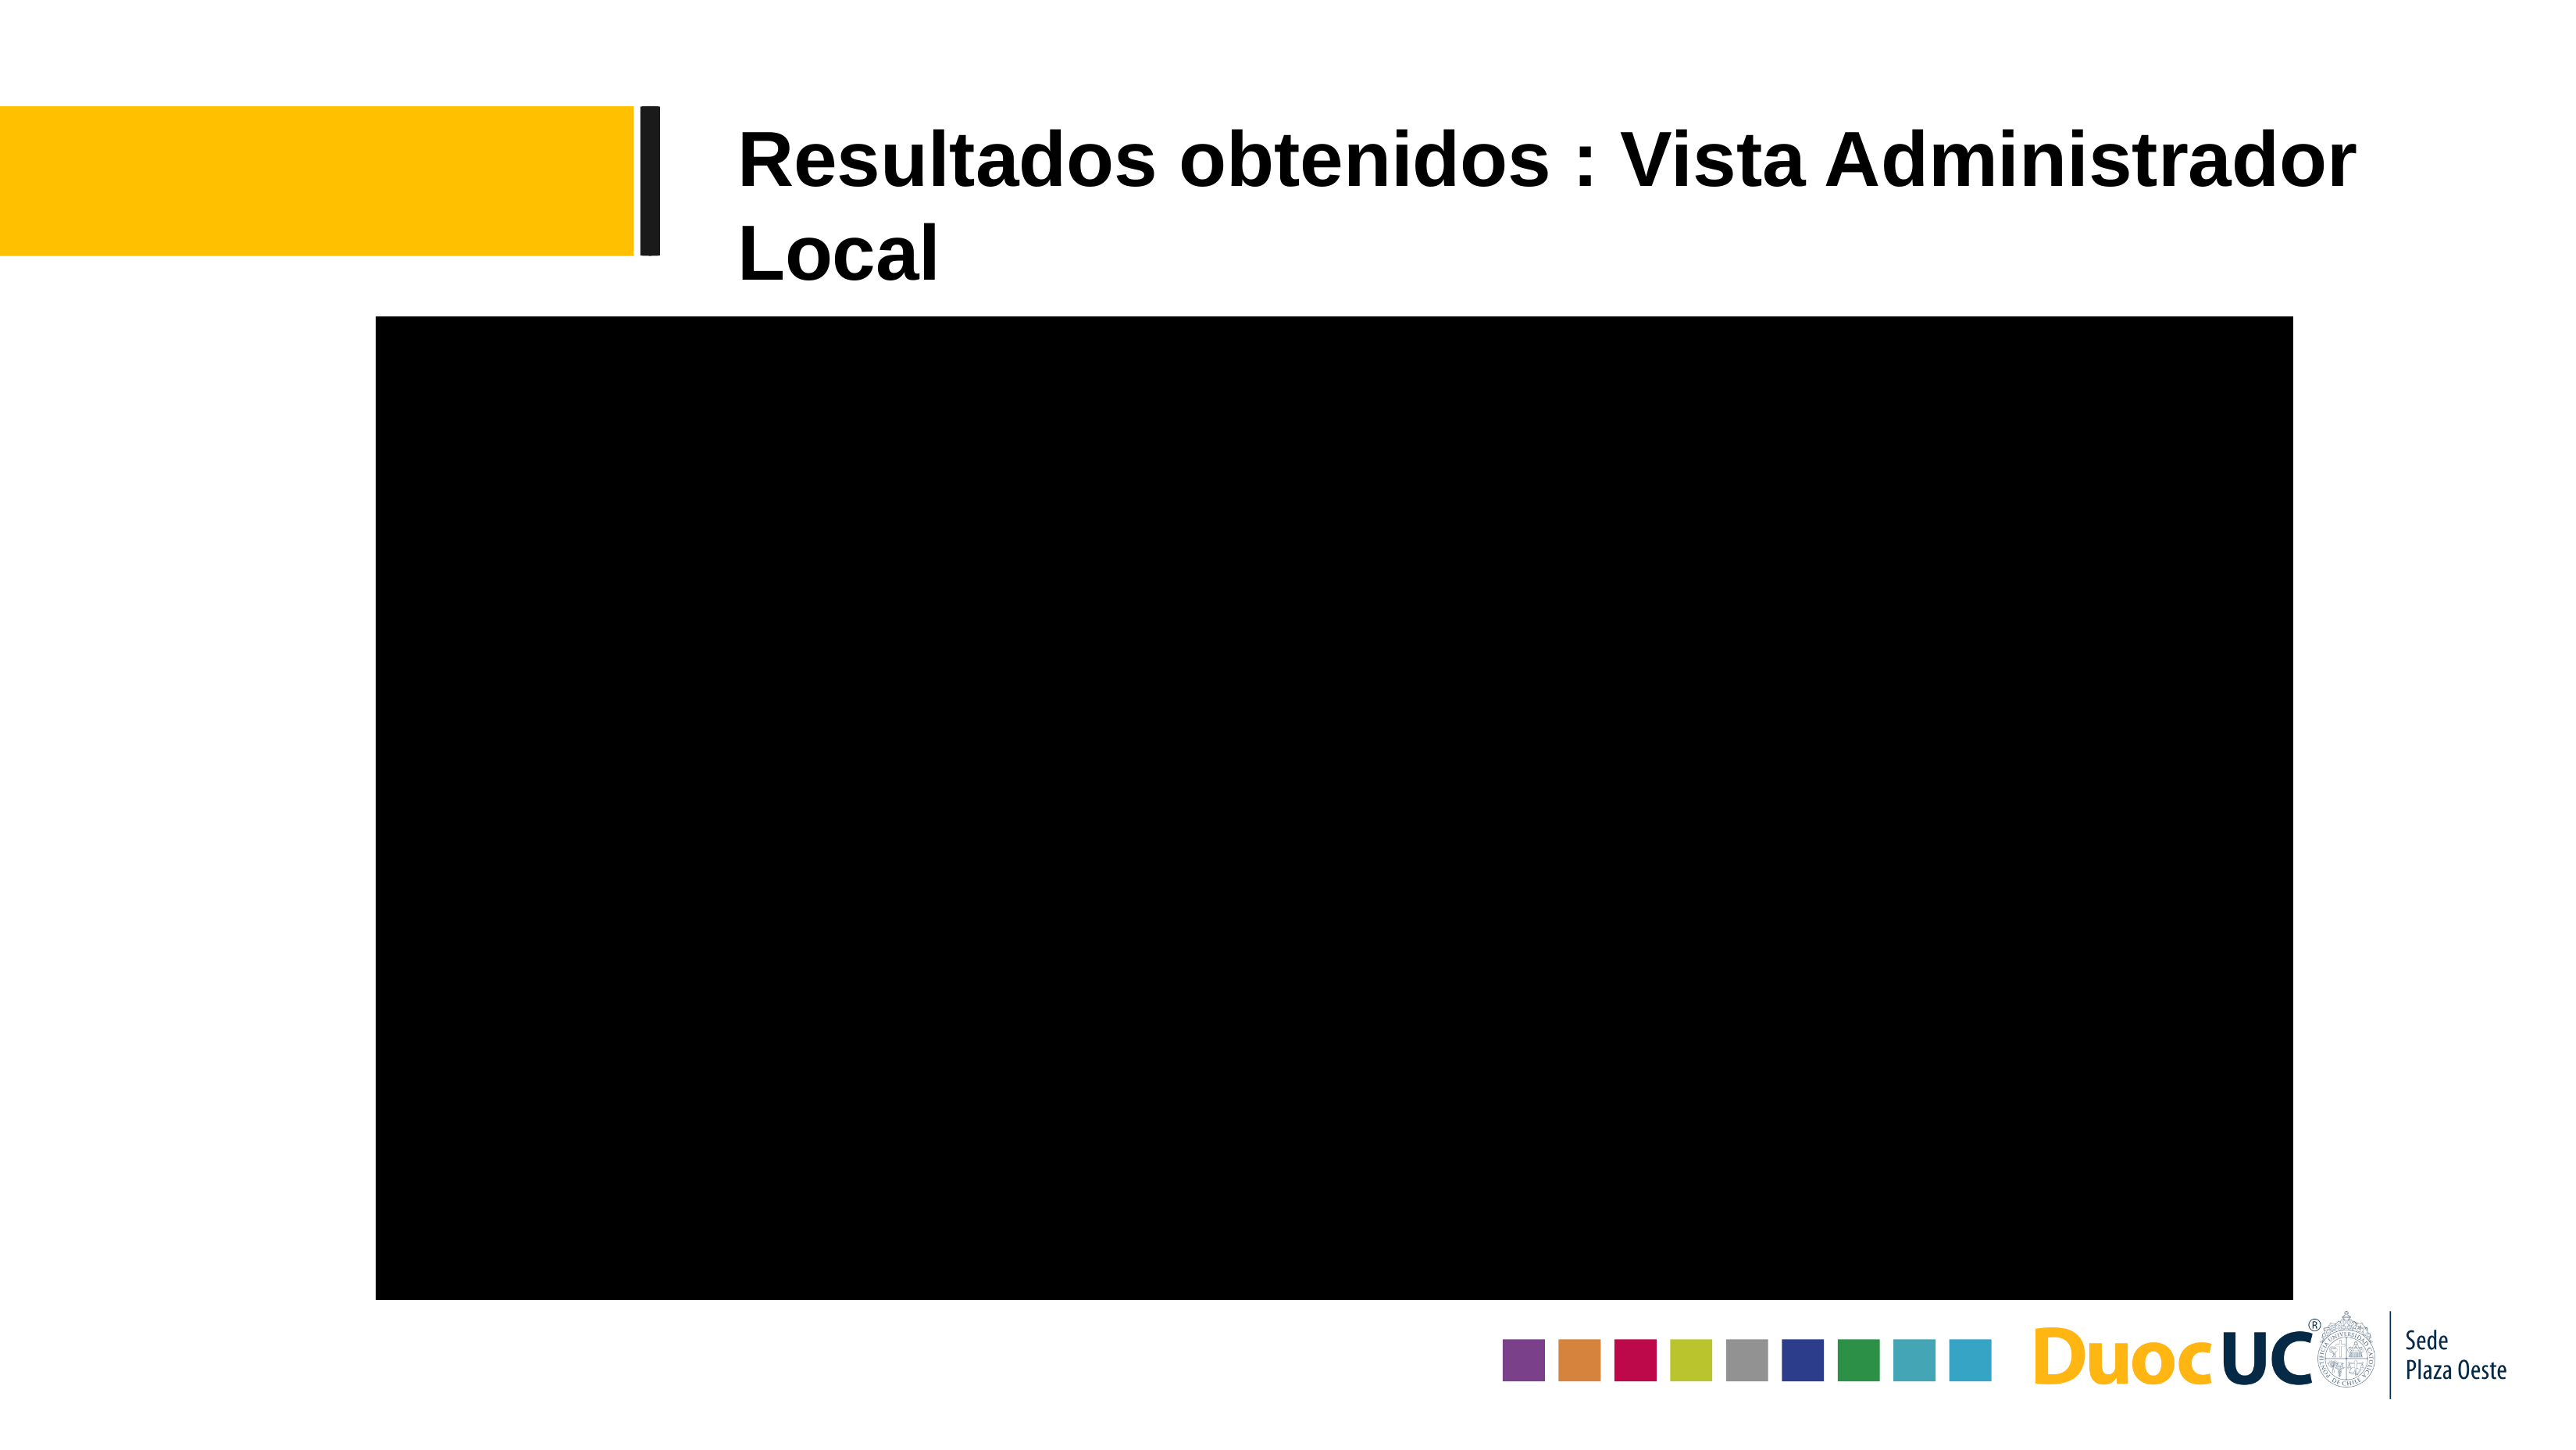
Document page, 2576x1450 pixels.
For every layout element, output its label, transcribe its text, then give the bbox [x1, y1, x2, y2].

list Resultados obtenidos : Vista Administrador Local [737, 108, 2464, 938]
picture [2031, 1310, 2512, 1400]
picture [376, 316, 2293, 1301]
